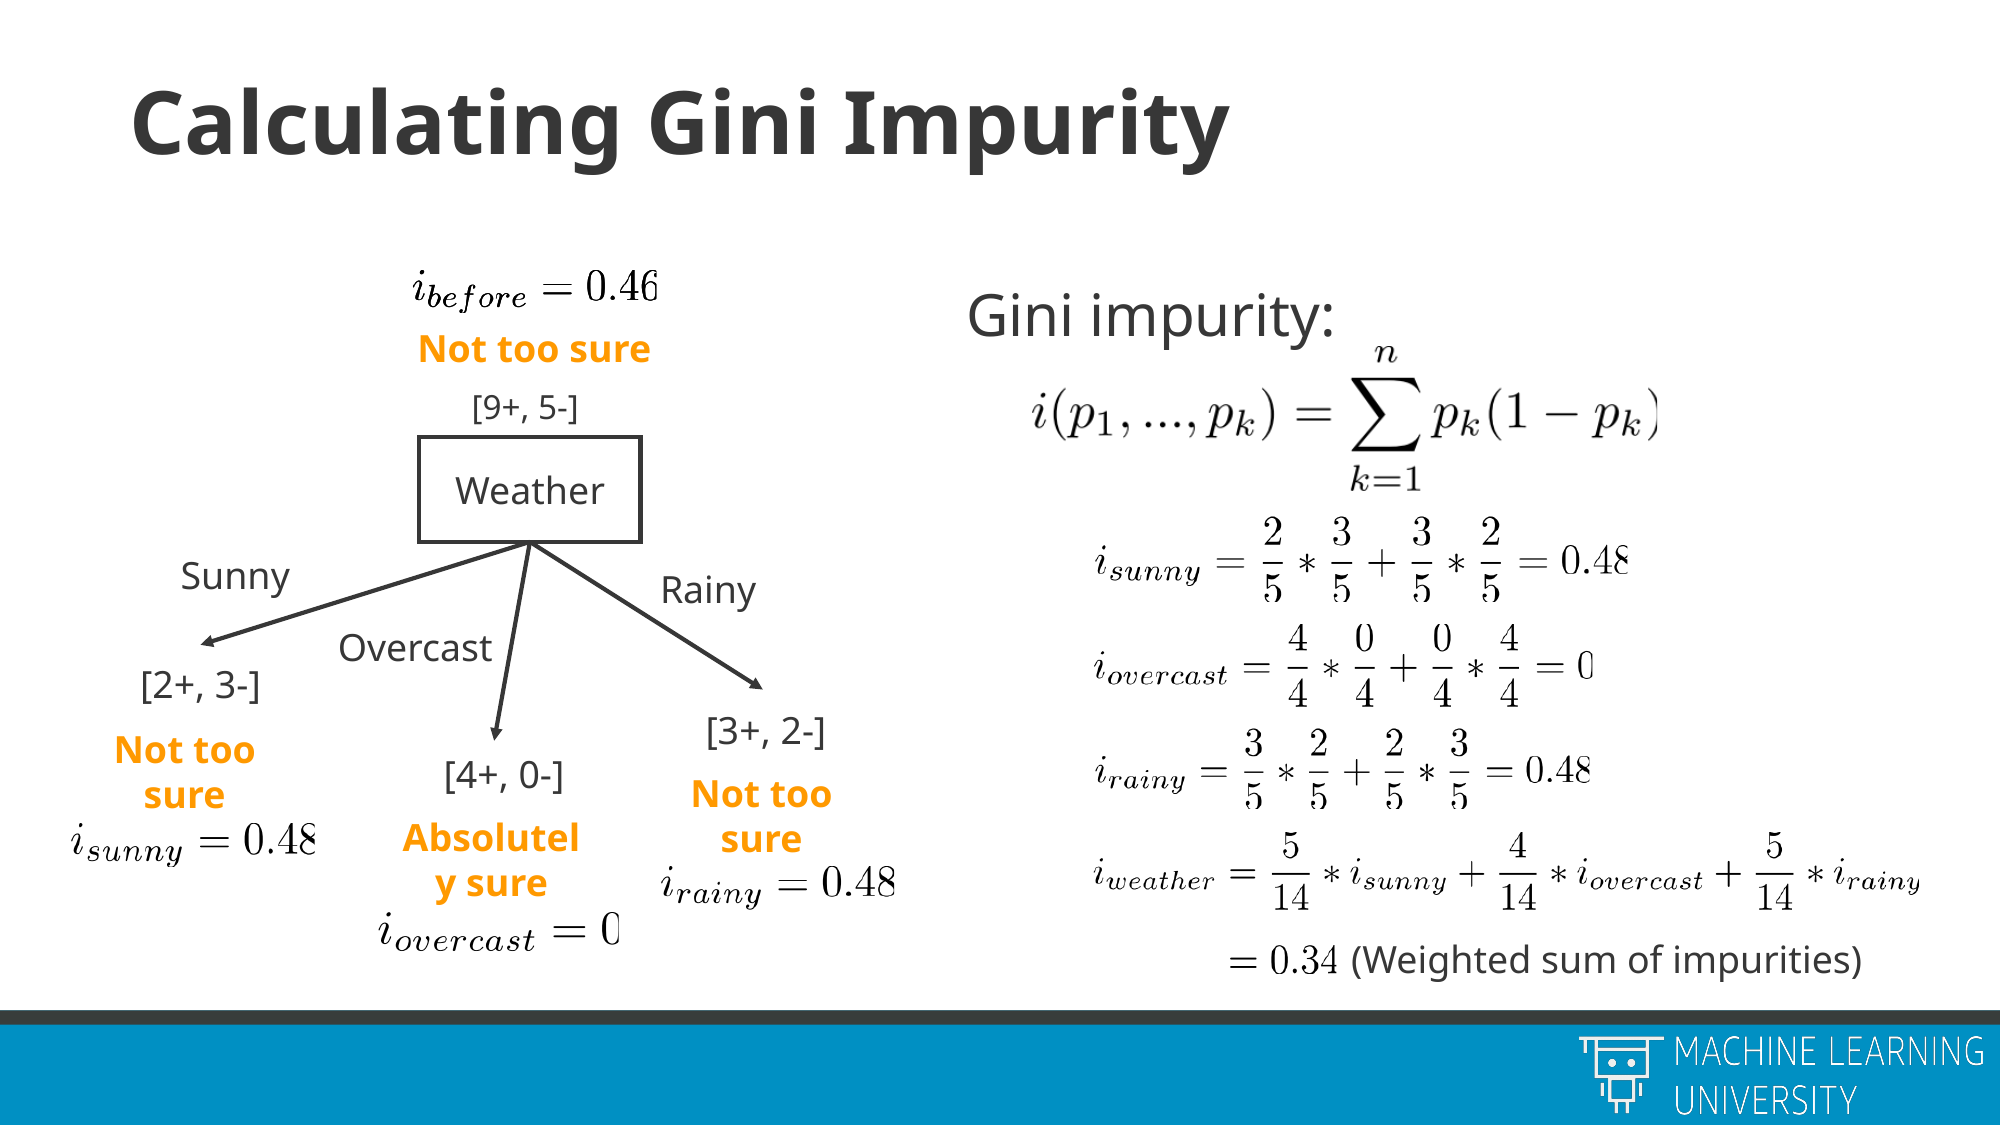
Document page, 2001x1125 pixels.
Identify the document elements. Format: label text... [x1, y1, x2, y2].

picture [1092, 832, 1919, 910]
picture [1580, 1037, 1664, 1113]
picture [1849, 1037, 1861, 1064]
title Calculating Gini Impurity [114, 48, 1938, 211]
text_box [81, 270, 865, 913]
text_box (Weighted sum of impurities) [1336, 928, 1943, 989]
text_box Gini impurity: [951, 270, 1818, 416]
picture [1228, 945, 1337, 974]
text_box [1093, 516, 1628, 809]
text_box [70, 270, 895, 953]
picture [1031, 346, 1658, 491]
